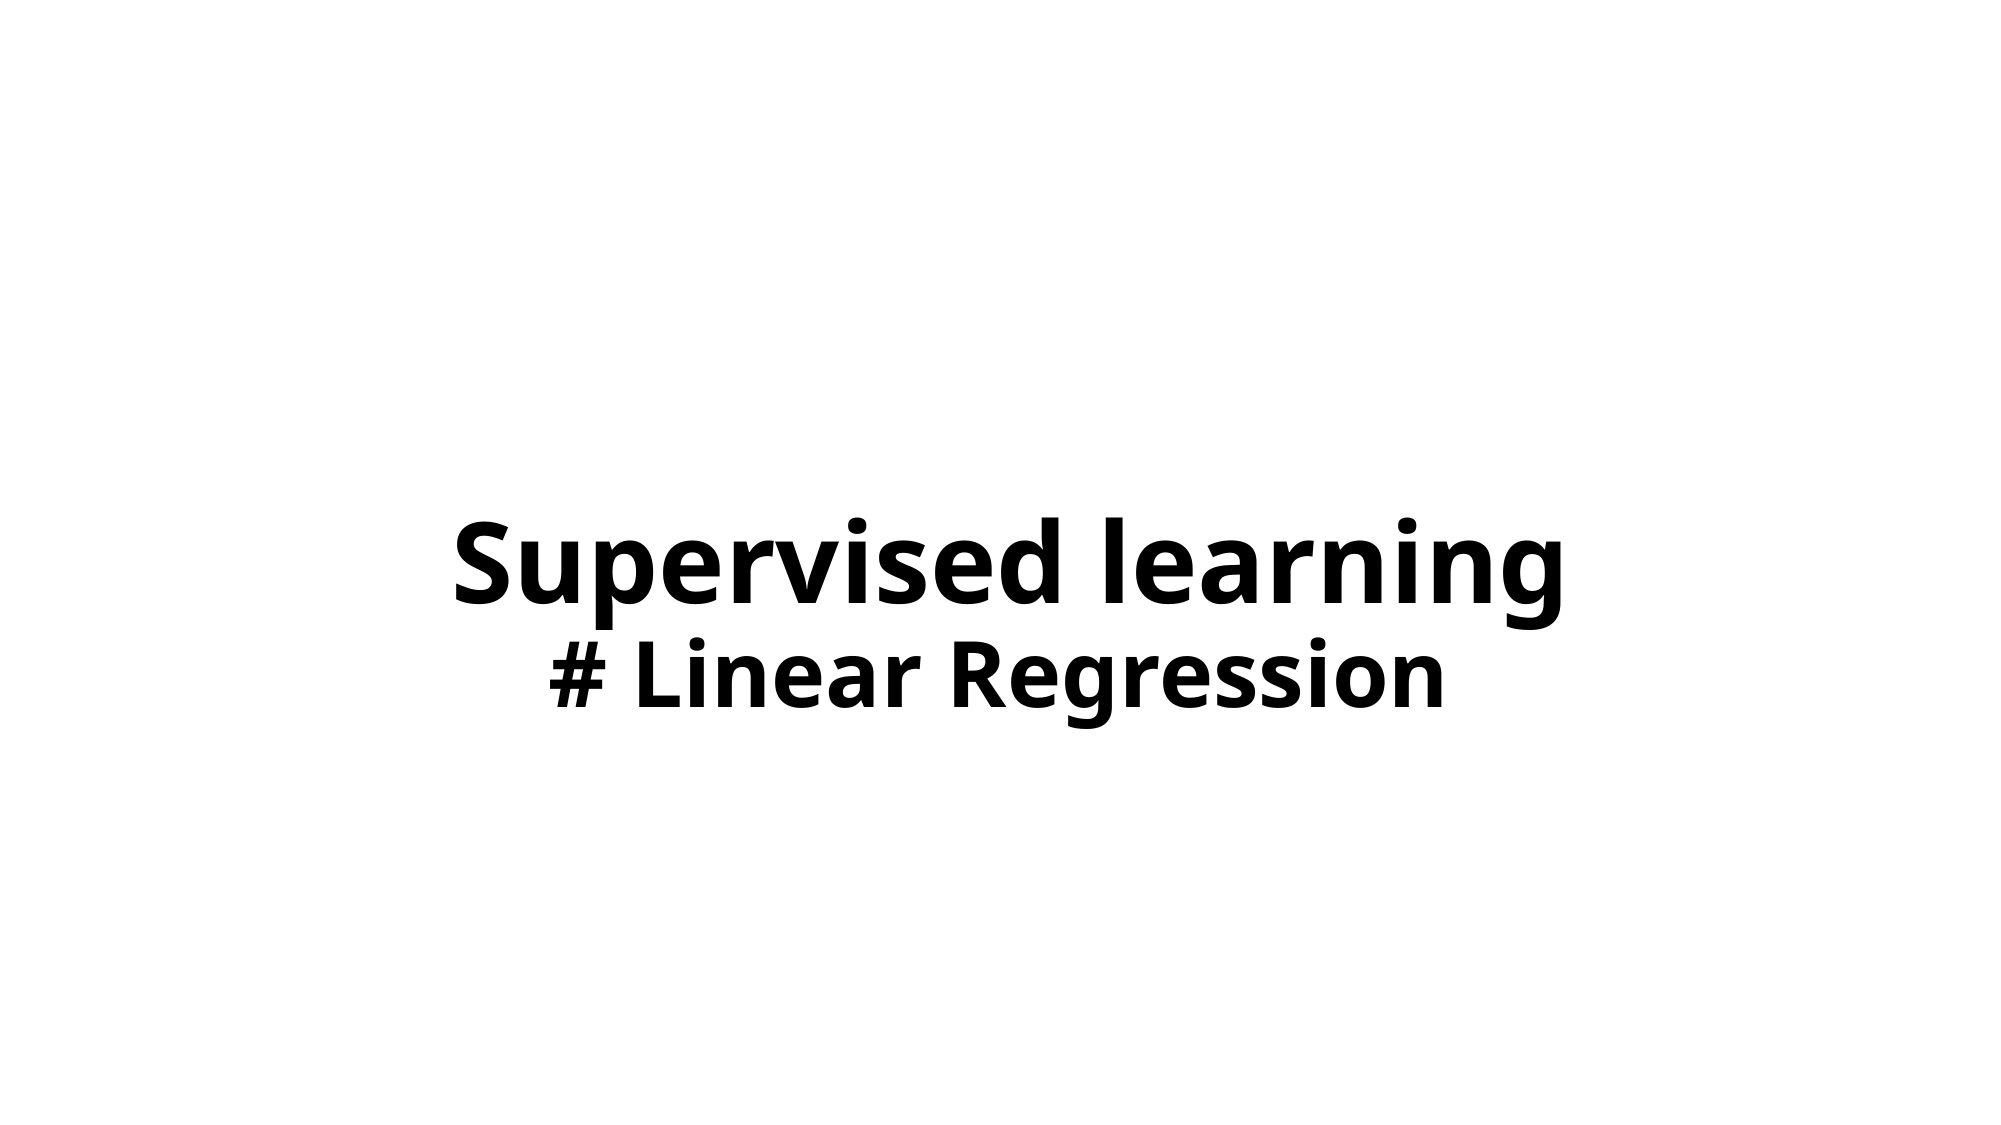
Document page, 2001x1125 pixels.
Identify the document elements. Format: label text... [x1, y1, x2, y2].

title Supervised learning # Linear Regression [137, 342, 1886, 735]
